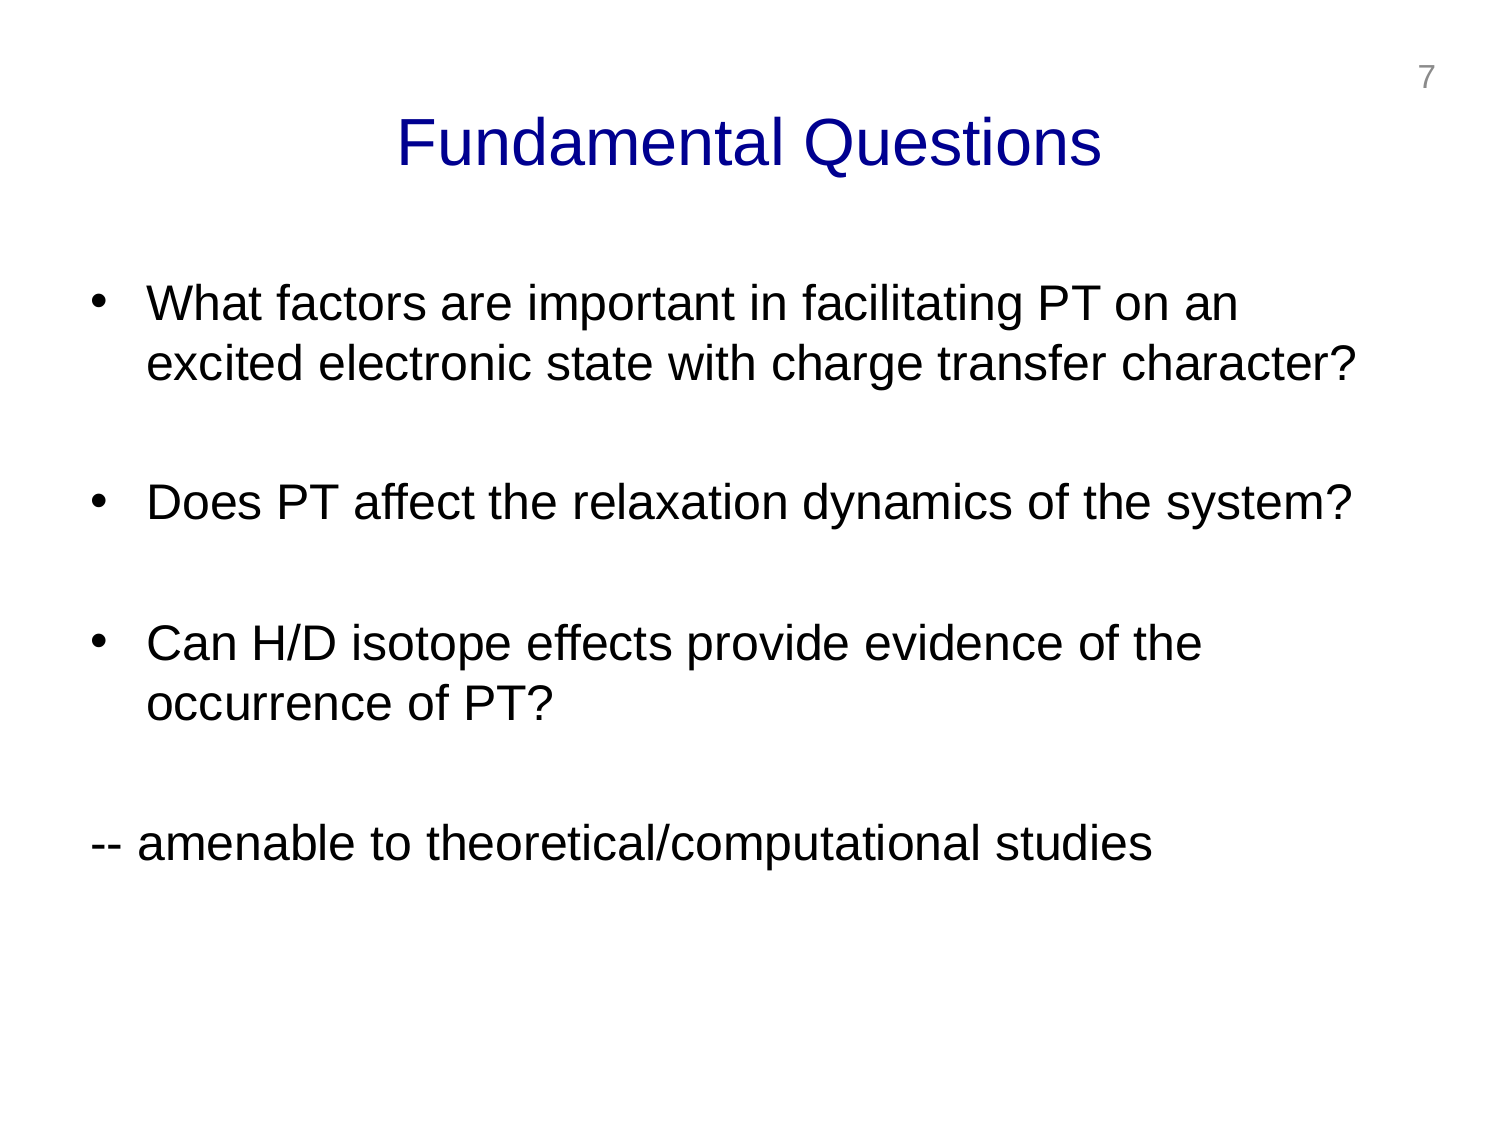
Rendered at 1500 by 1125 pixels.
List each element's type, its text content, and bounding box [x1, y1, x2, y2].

title Fundamental Questions [75, 45, 1425, 233]
slide_number 7 [1100, 45, 1451, 105]
list What factors are important in facilitating PT on an excited electronic state with charge transfer character? Does PT affect the relaxation dynamics of the system? Can H/D isotope effects provide evidence of the occurrence of PT? -- amenable to theoretical/computational studies [75, 262, 1425, 1005]
